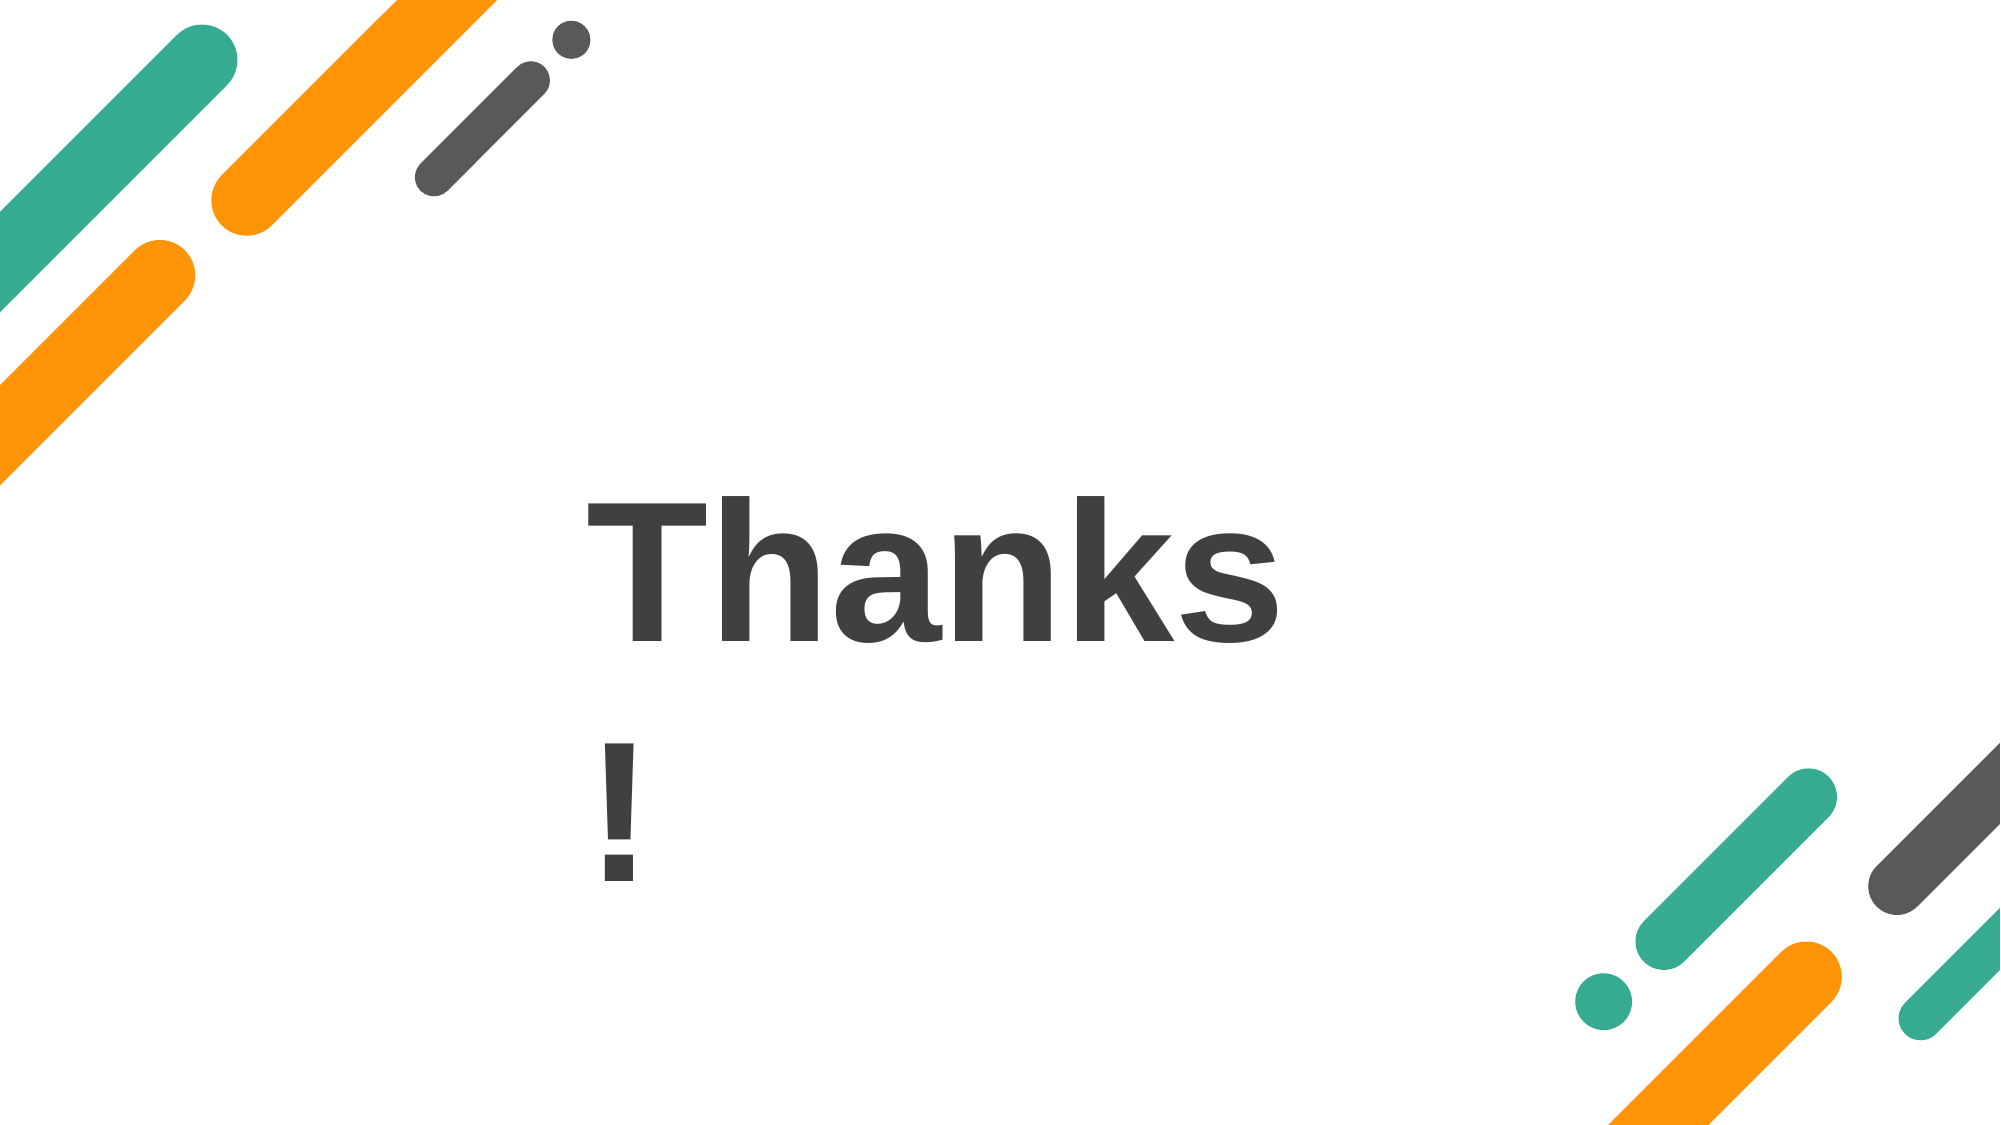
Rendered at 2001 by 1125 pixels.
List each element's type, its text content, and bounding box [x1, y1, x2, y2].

text_box [0, 238, 197, 487]
text_box [1606, 1031, 1804, 1125]
text_box [1897, 906, 2000, 1042]
text_box Thanks! [571, 433, 1323, 929]
text_box [0, 23, 239, 314]
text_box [394, 20, 591, 148]
text_box [210, 0, 499, 237]
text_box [1575, 840, 1867, 1031]
text_box [1867, 741, 2000, 917]
